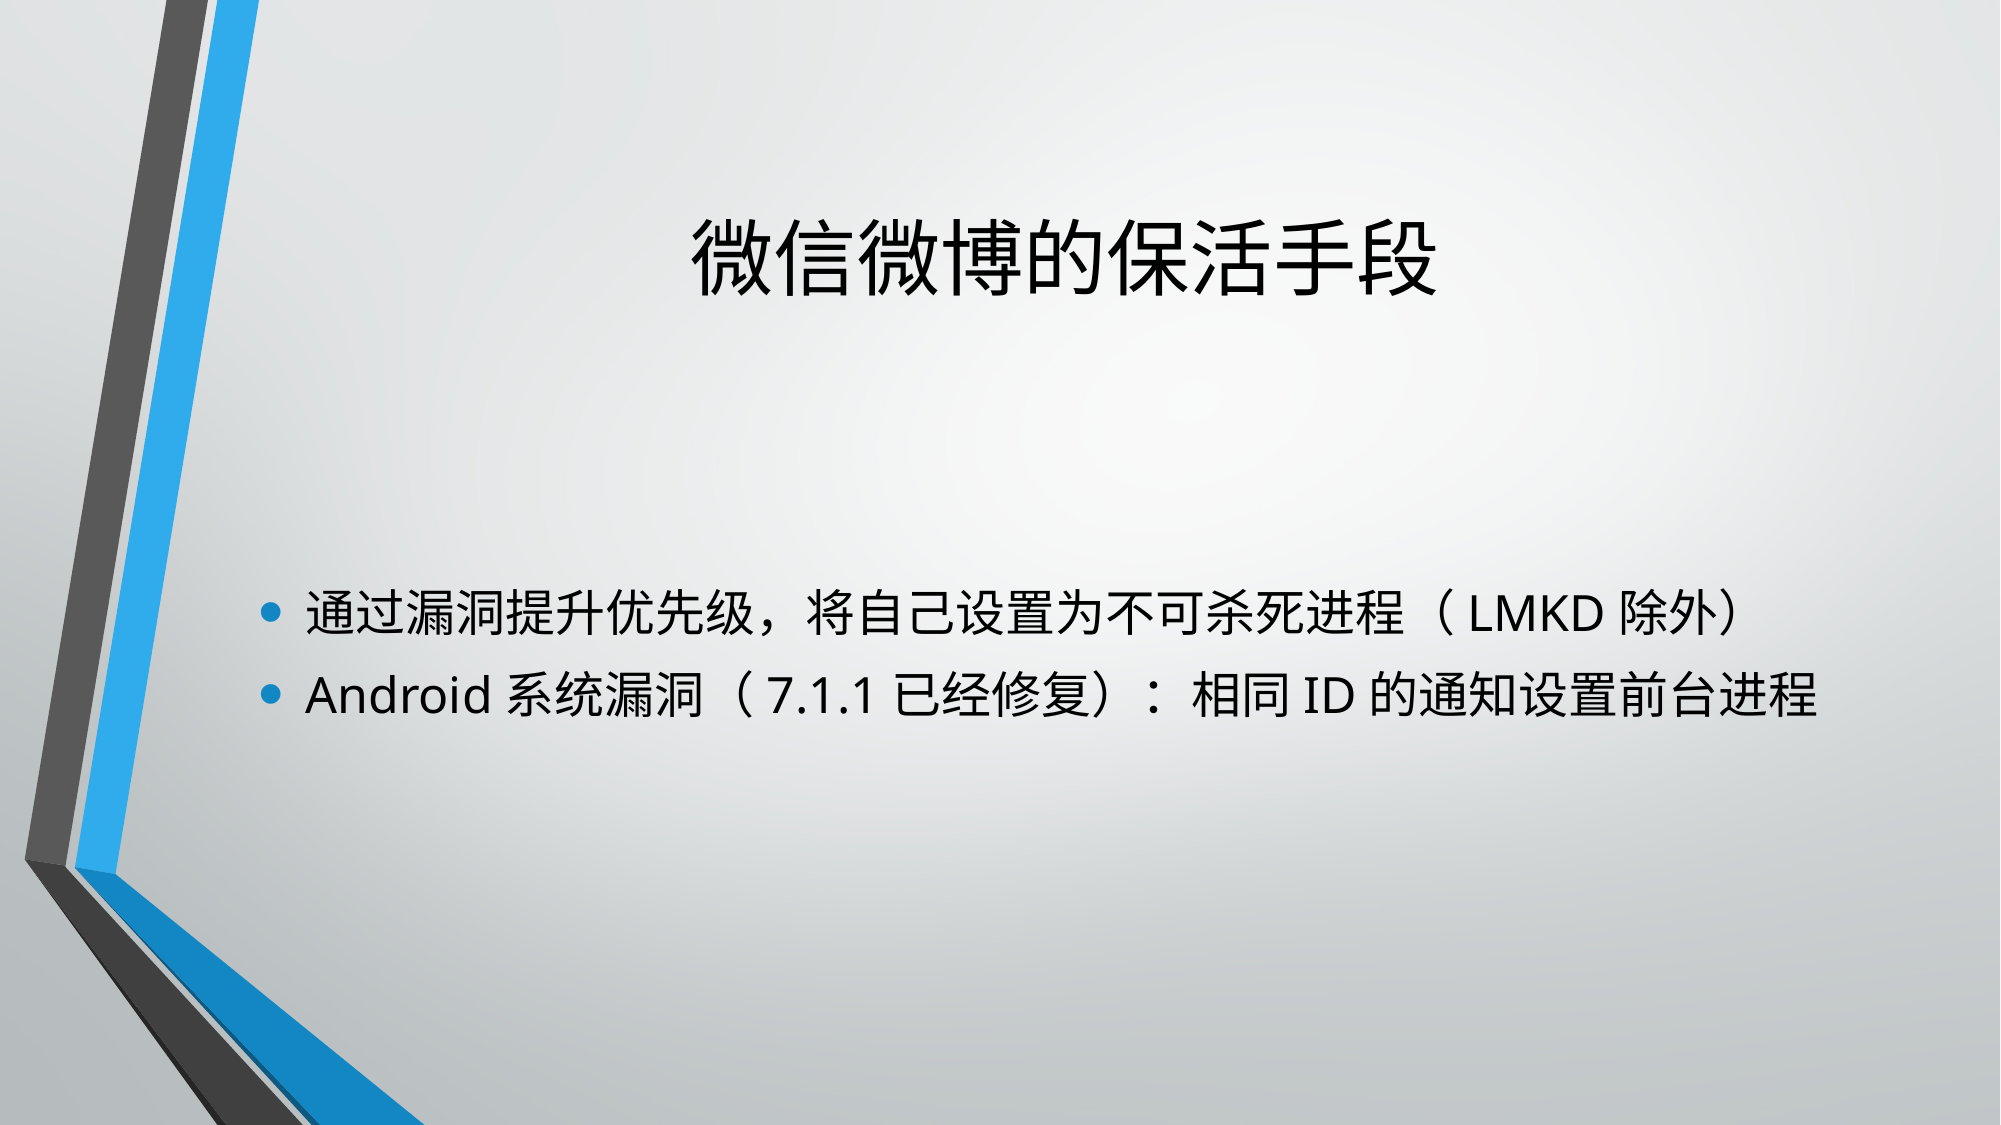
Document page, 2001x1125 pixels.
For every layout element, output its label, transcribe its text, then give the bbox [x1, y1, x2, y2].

list 通过漏洞提升优先级，将自己设置为不可杀死进程（LMKD除外） Android系统漏洞（7.1.1已经修复）：相同ID的通知设置前台进程 [243, 437, 1887, 950]
title 微信微博的保活手段 [243, 112, 1887, 400]
